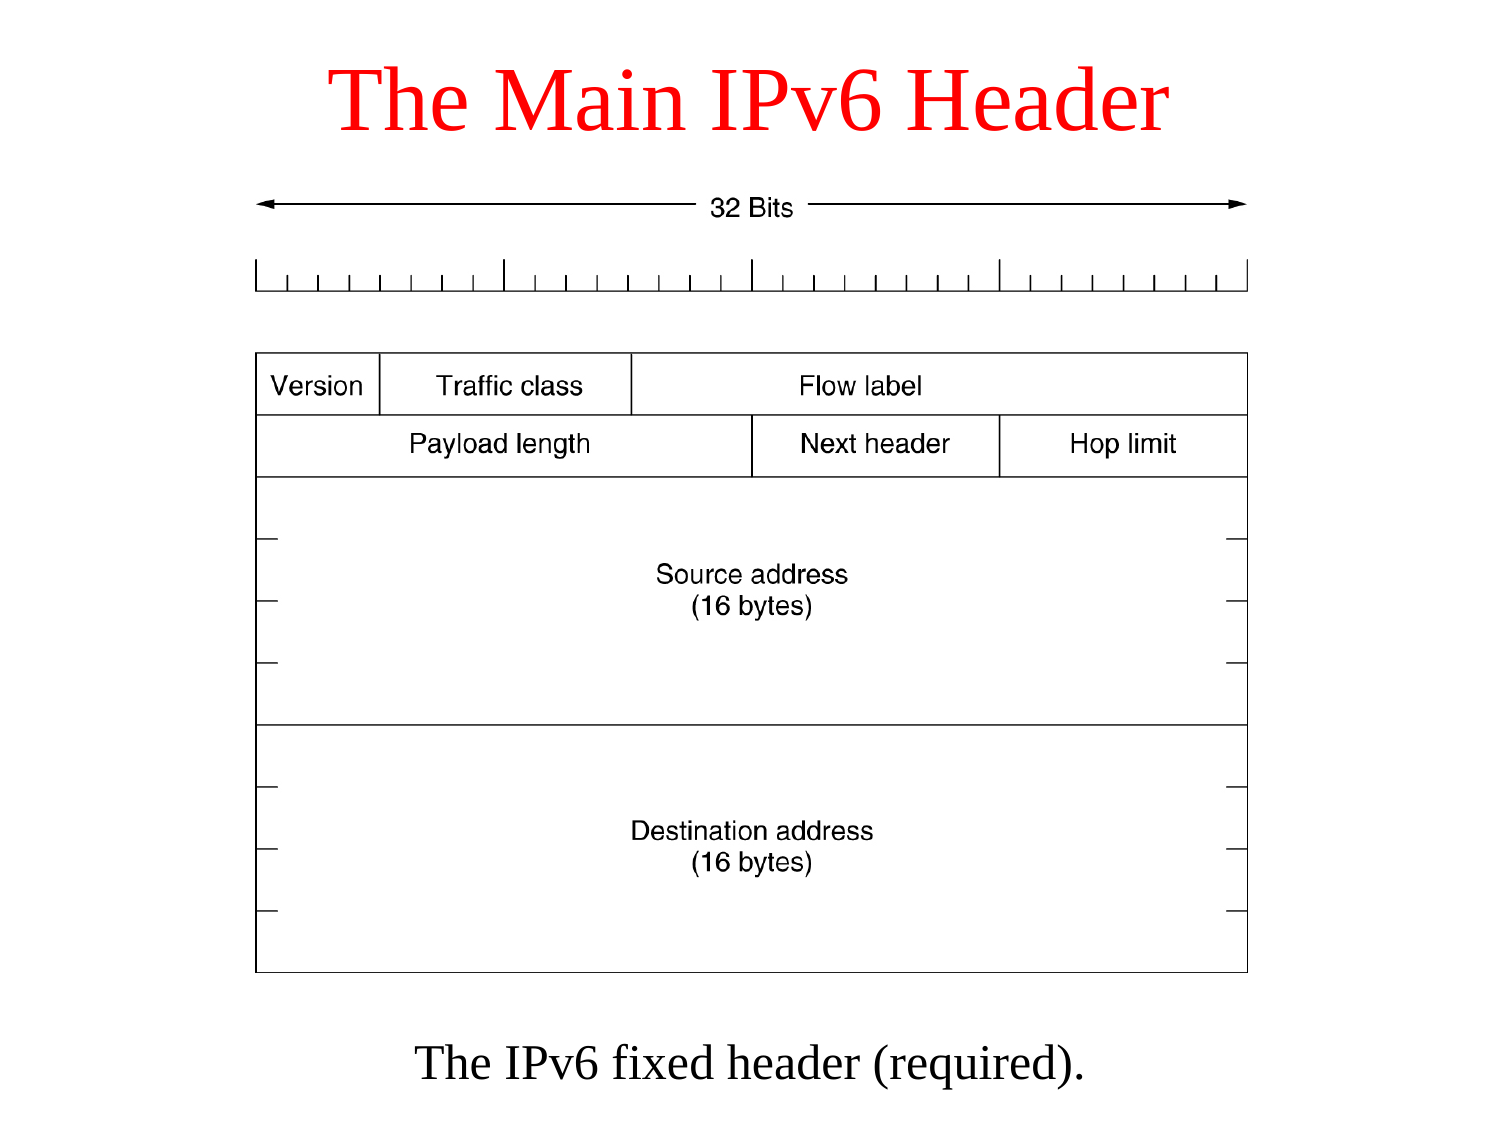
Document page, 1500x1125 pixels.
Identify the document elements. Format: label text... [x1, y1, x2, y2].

picture [254, 191, 1248, 973]
list The IPv6 fixed header (required). [0, 1021, 1500, 1125]
title The Main IPv6 Header [0, 0, 1500, 188]
